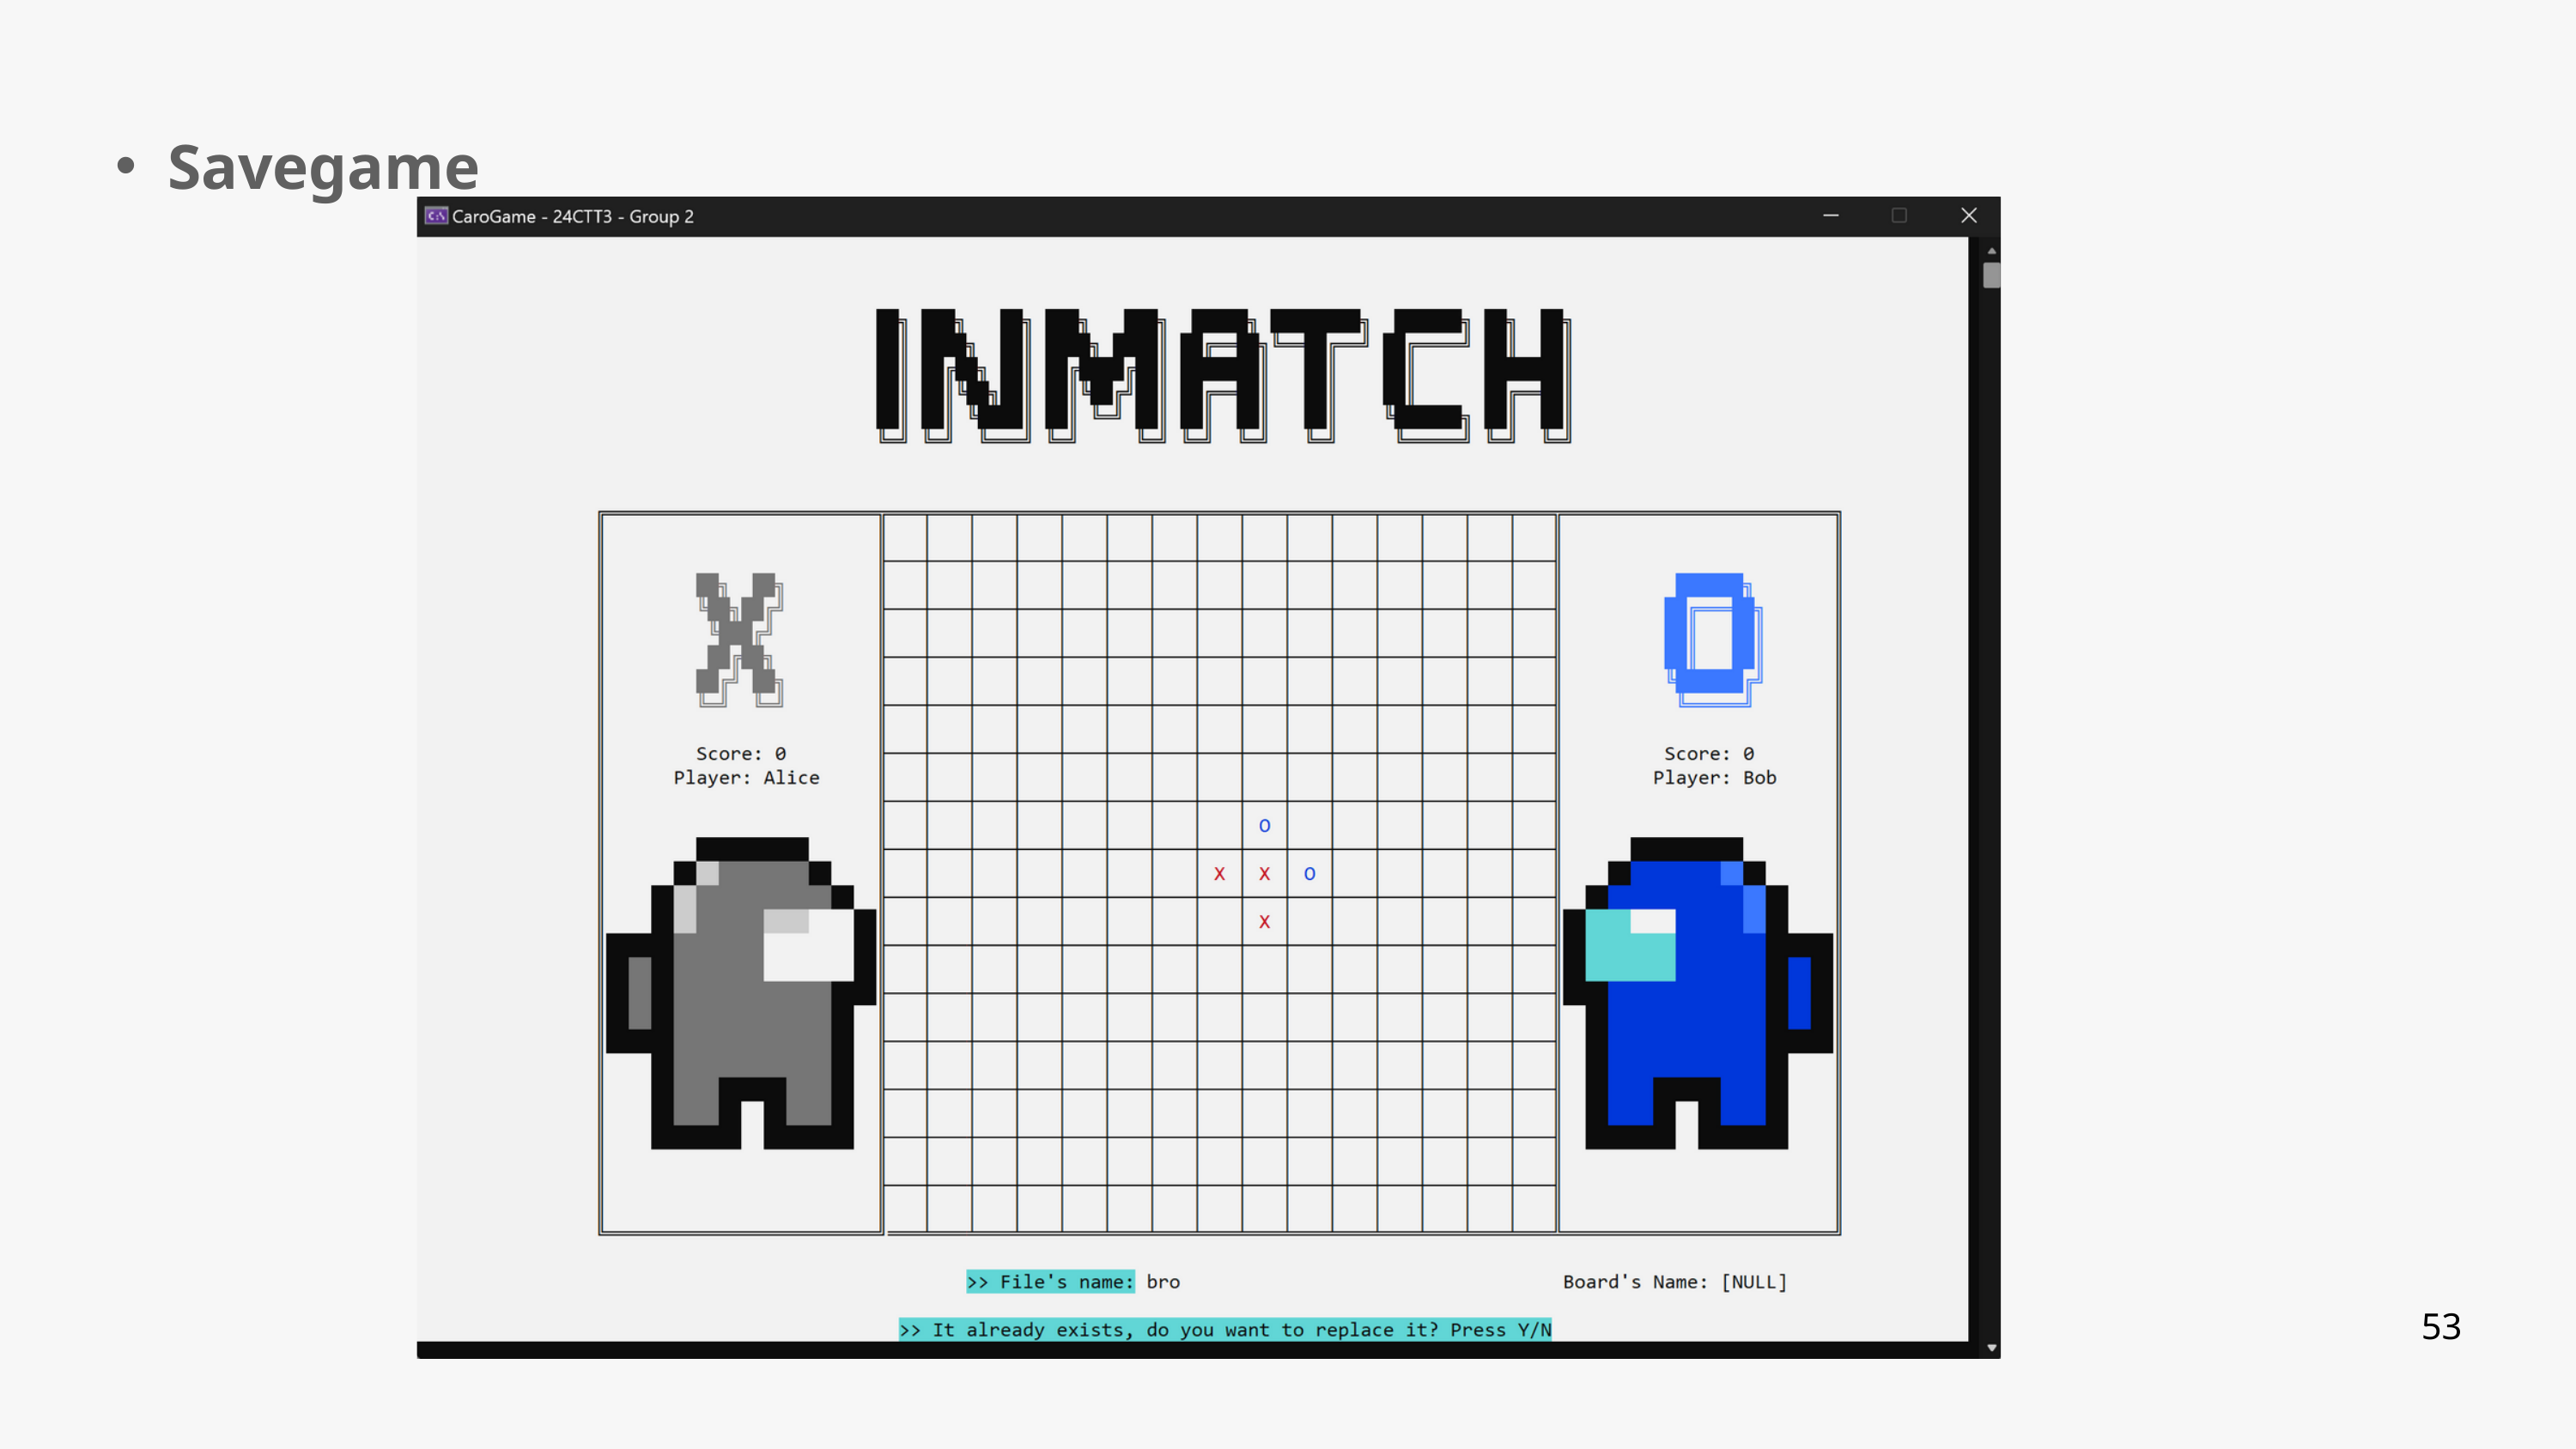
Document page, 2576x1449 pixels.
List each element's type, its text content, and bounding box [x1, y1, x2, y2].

text_box 53 [2421, 1296, 2463, 1348]
text_box Savegame [63, 109, 1157, 202]
text_box [416, 197, 2002, 1359]
